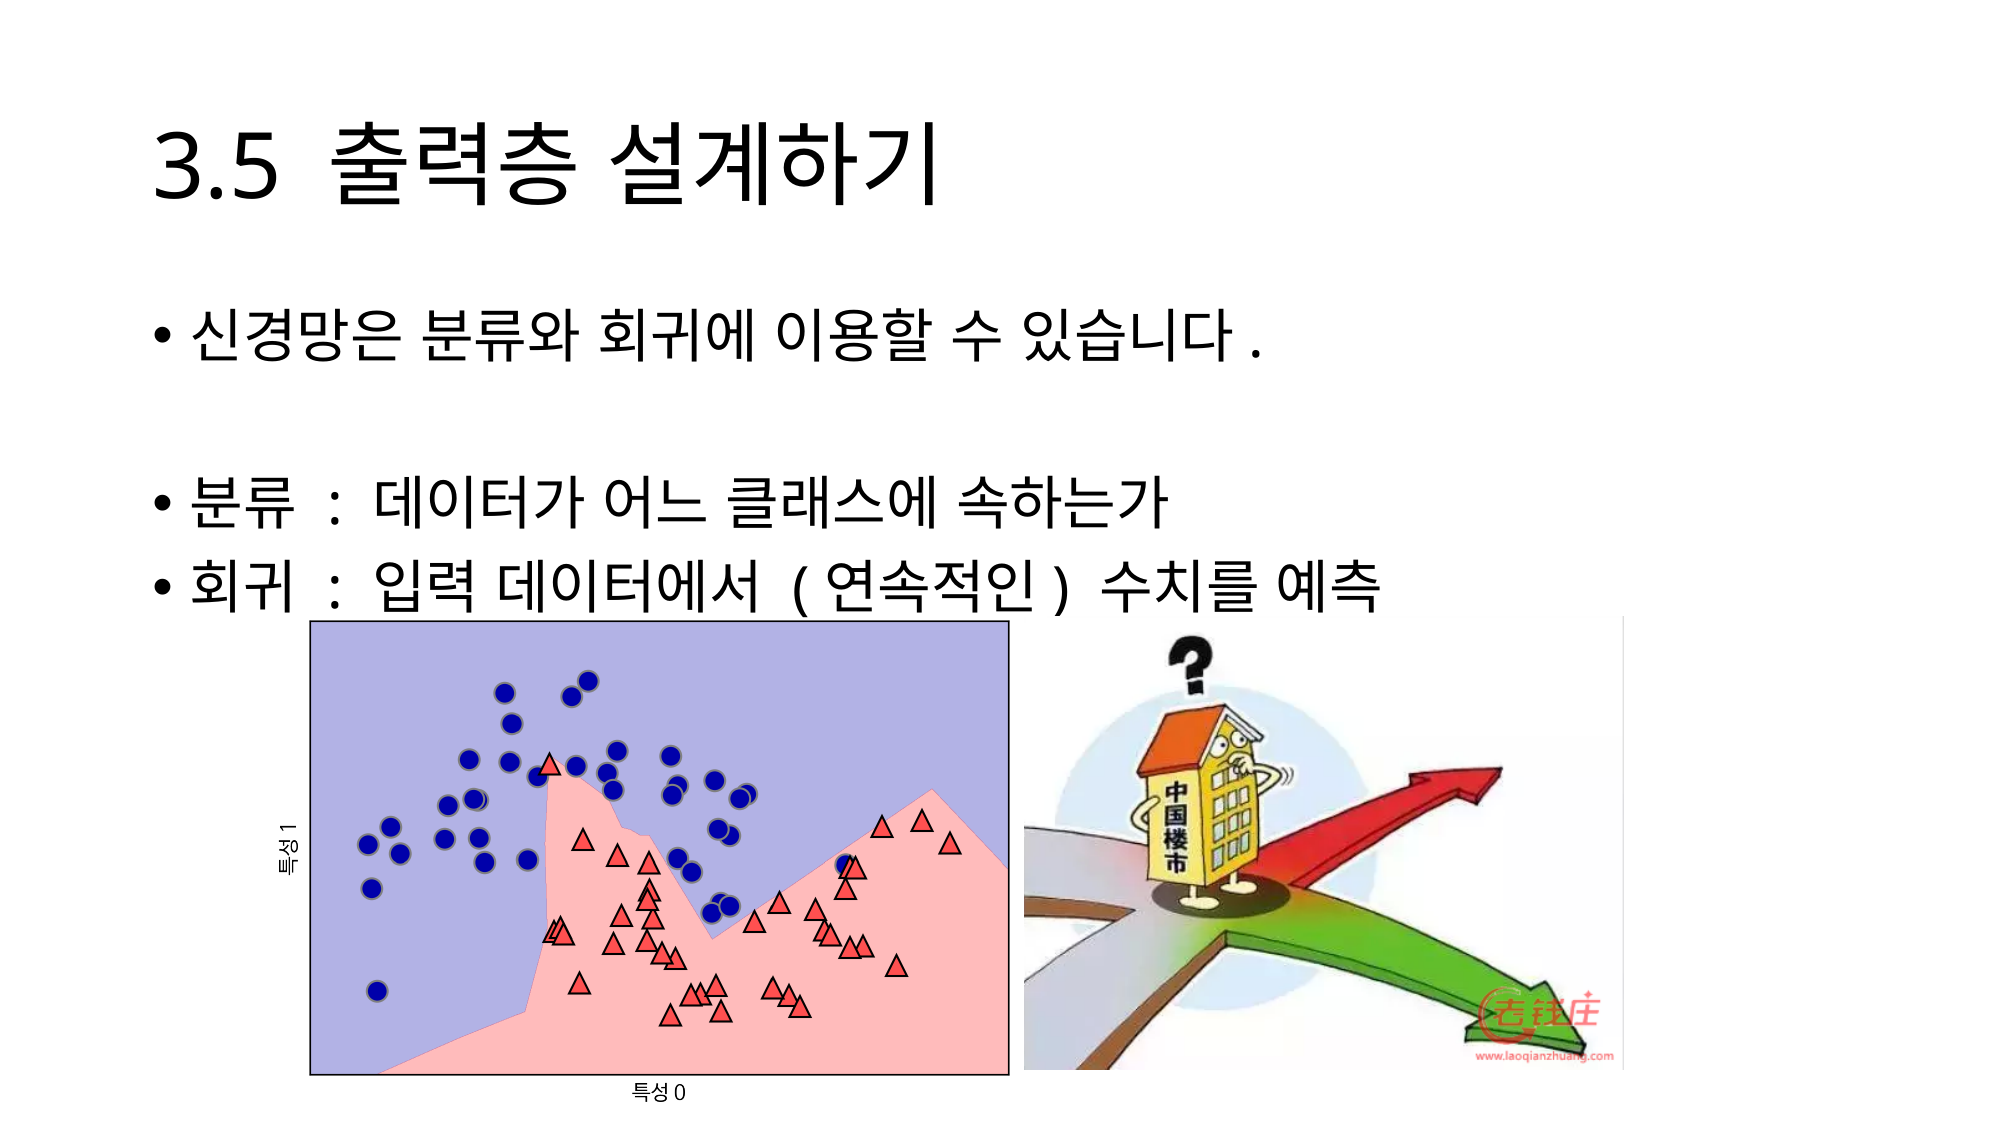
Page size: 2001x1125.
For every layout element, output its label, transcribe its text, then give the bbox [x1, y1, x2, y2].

picture [264, 604, 1624, 1120]
list 신경망은 분류와 회귀에 이용할 수 있습니다. 분류 : 데이터가 어느 클래스에 속하는가 회귀 : 입력 데이터에서 (연속적인) 수치를 예측 [137, 299, 1863, 1014]
title 3.5 출력층 설계하기 [137, 59, 1863, 278]
